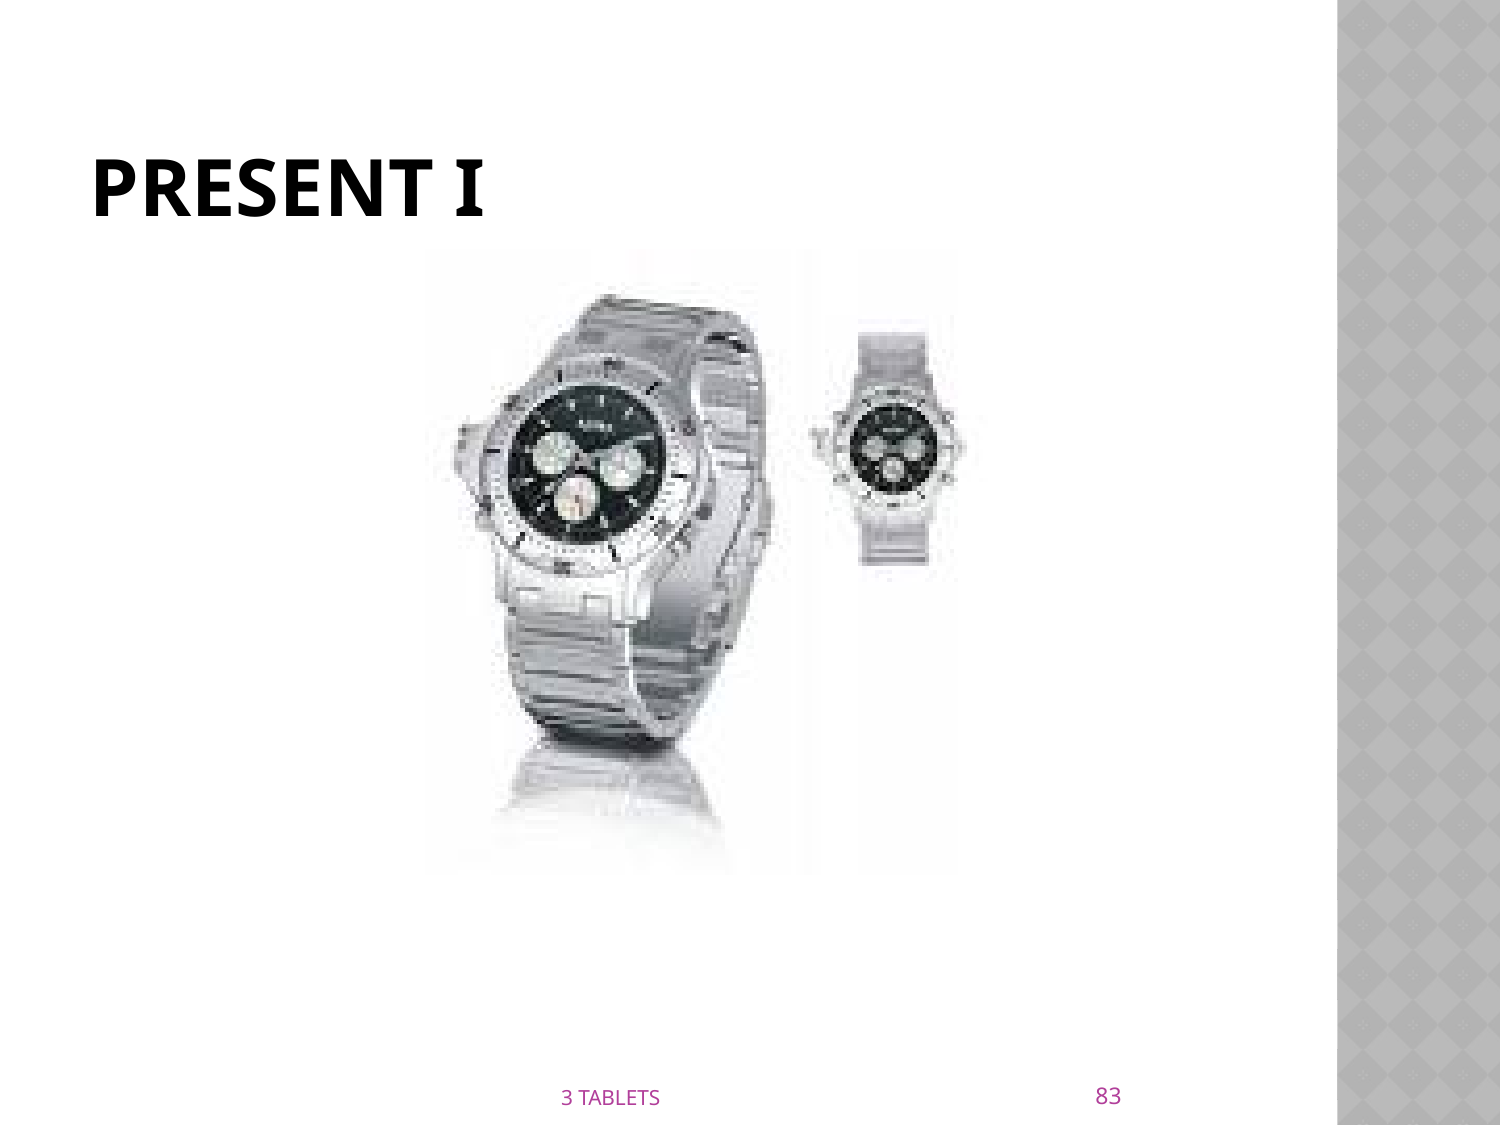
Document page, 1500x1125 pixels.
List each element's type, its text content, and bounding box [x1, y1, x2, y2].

footer 3 TABLETS [75, 1075, 675, 1114]
picture [424, 249, 988, 876]
title PRESENT I [0, 45, 1350, 233]
slide_number 83 [1025, 1075, 1122, 1113]
